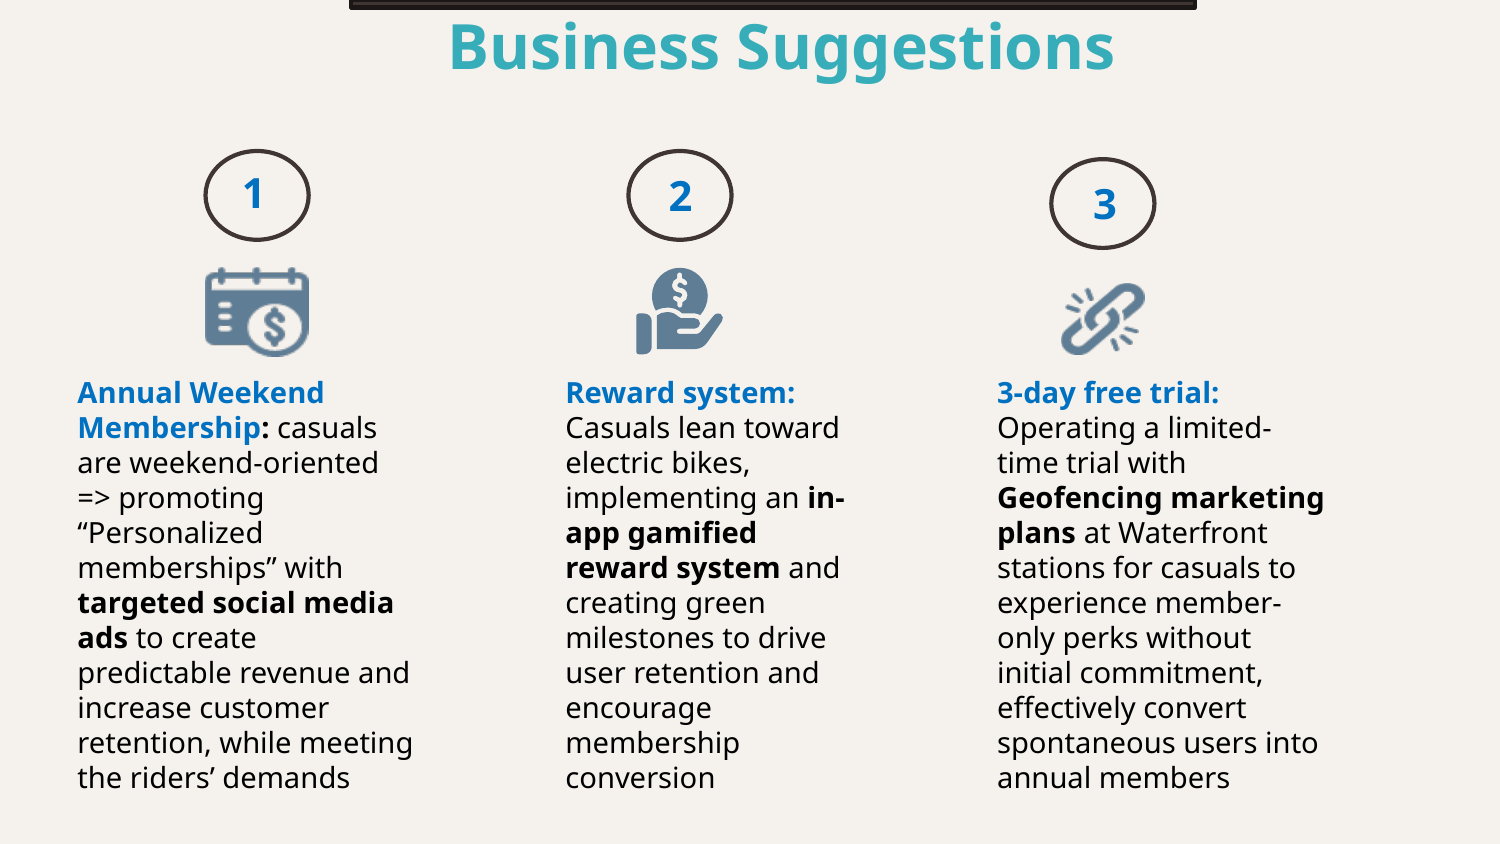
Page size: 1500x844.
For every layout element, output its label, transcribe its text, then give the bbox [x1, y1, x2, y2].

text_box [626, 148, 734, 242]
text_box Reward system: Casuals lean toward electric bikes, implementing an in-app gamified reward system and creating green milestones to drive user retention and encourage membership conversion [550, 367, 863, 802]
picture [1061, 283, 1145, 355]
text_box [1049, 157, 1157, 251]
text_box Annual Weekend Membership: casuals are weekend-oriented => promoting “Personalized memberships” with targeted social media ads to create predictable revenue and increase customer retention, while meeting the riders’ demands [62, 367, 431, 802]
text_box [203, 148, 311, 242]
text_box 3 [1078, 170, 1128, 236]
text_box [635, 267, 724, 355]
text_box 1 [227, 159, 281, 224]
text_box 2 [653, 162, 708, 228]
picture [205, 267, 309, 357]
text_box 3-day free trial: Operating a limited-time trial with Geofencing marketing plans at Waterfront stations for casuals to experience member-only perks without initial commitment, effectively convert spontaneous users into annual members [982, 367, 1342, 802]
text_box Business Suggestions [432, 0, 1132, 90]
text_box [349, 0, 432, 10]
text_box [1132, 0, 1197, 10]
